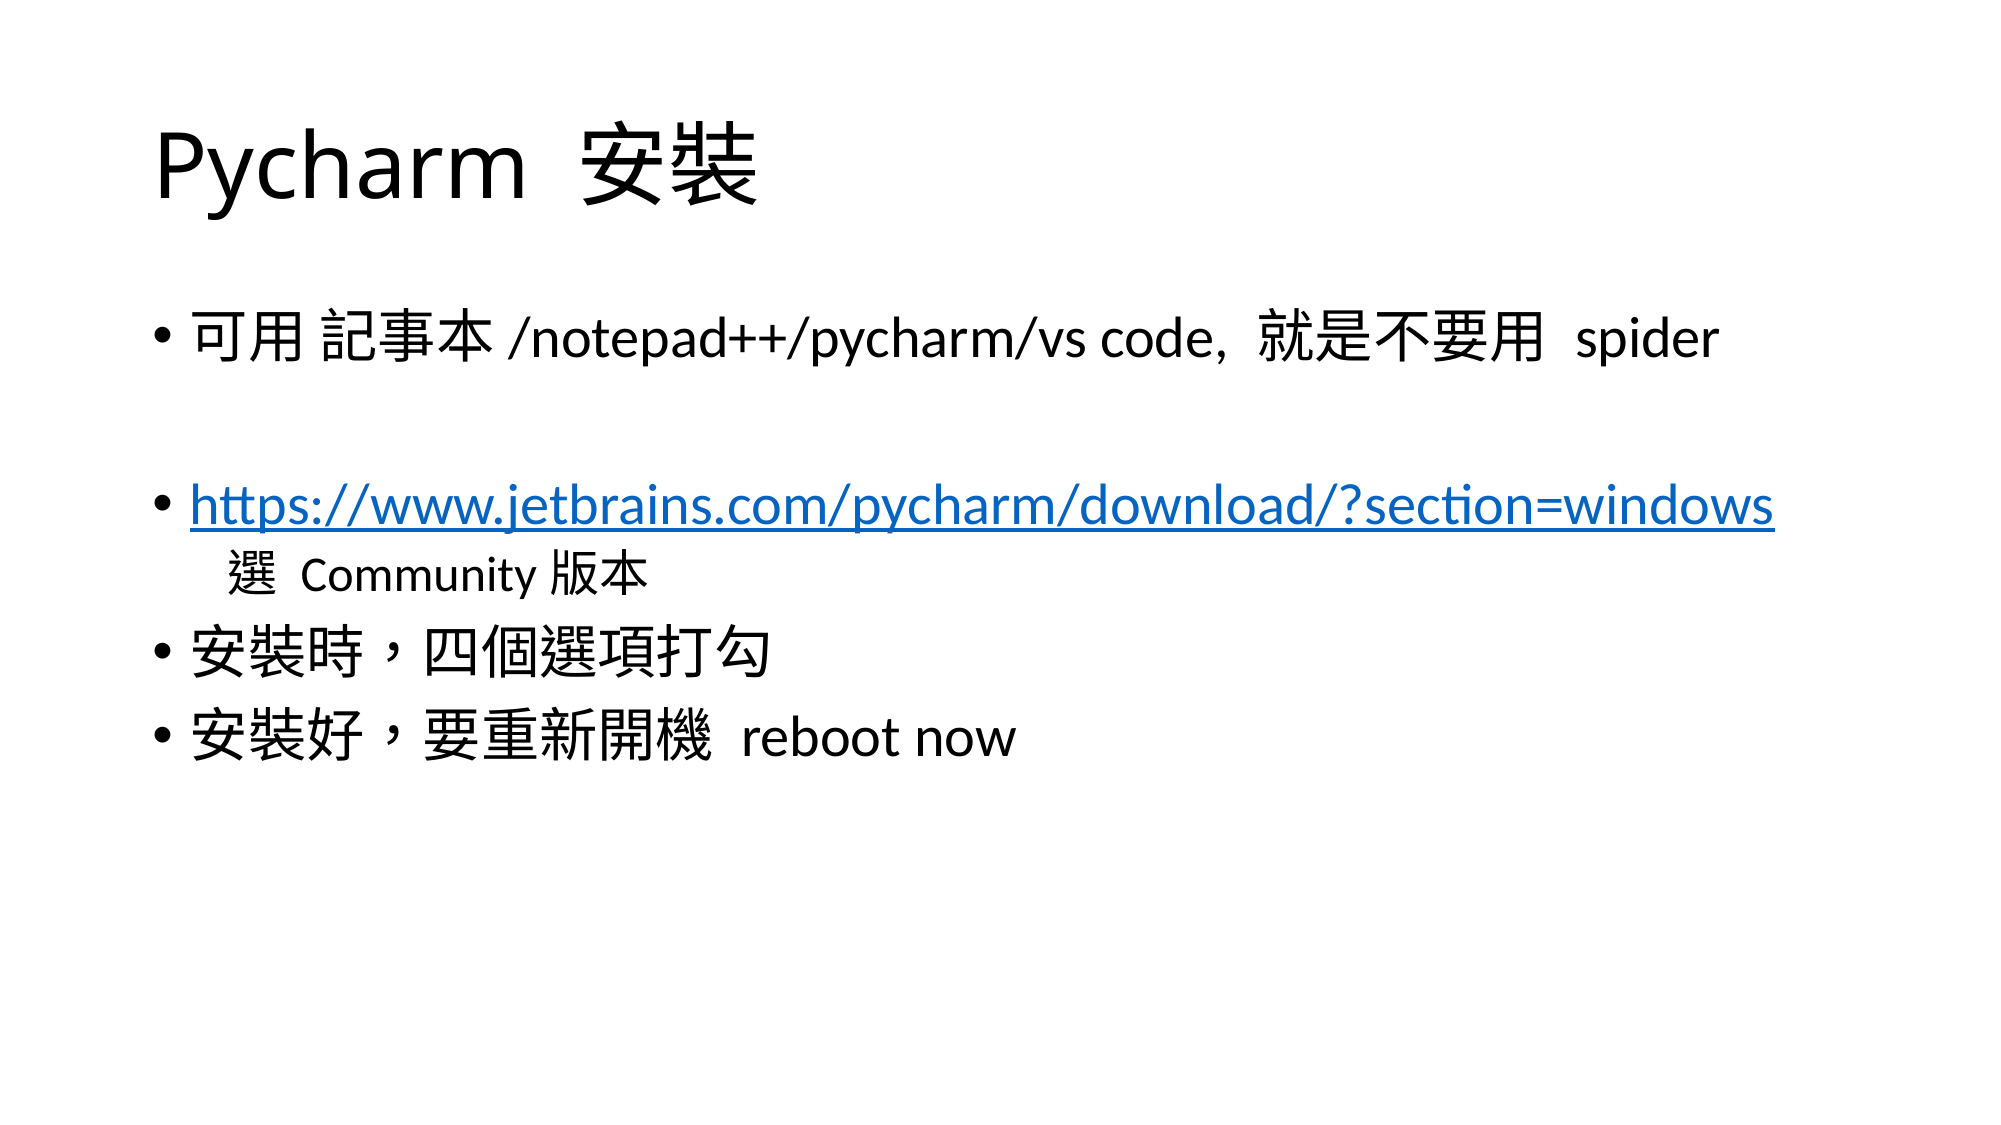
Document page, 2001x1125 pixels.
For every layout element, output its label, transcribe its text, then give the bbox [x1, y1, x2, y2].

list 可用 記事本/notepad++/pycharm/vs code, 就是不要用 spider https://www.jetbrains.com/pycharm/download/?section=windows 選 Community版本 安裝時，四個選項打勾 安裝好，要重新開機 reboot now [137, 299, 1863, 1014]
title Pycharm 安裝 [137, 59, 1863, 278]
